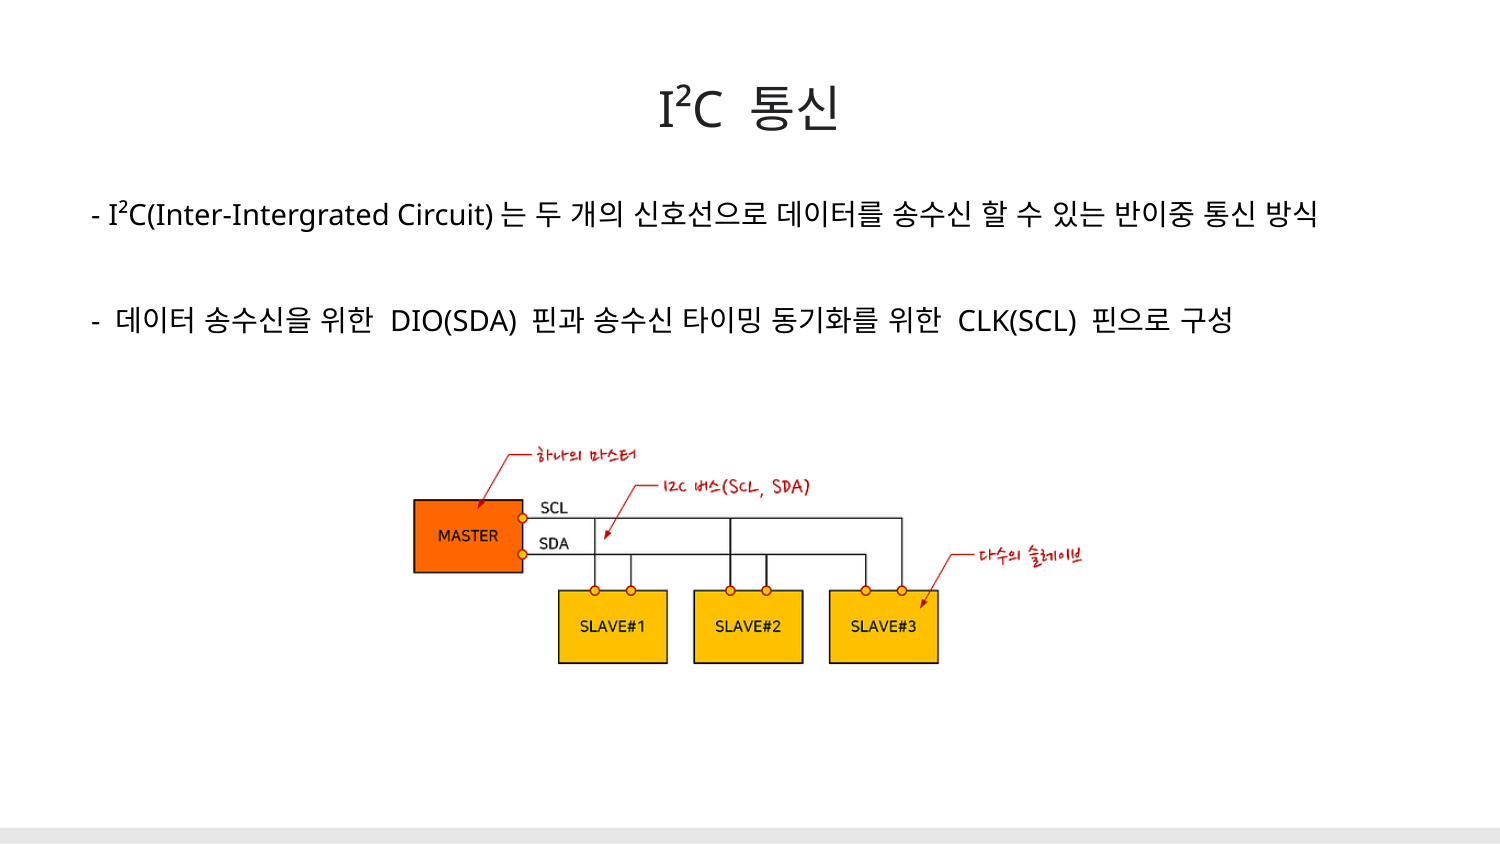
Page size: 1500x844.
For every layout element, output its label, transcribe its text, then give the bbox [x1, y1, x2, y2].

picture [387, 421, 1113, 696]
title I²C 통신 [573, 62, 927, 153]
text_box - I²C(Inter-Intergrated Circuit)는 두 개의 신호선으로 데이터를 송수신 할 수 있는 반이중 통신 방식 - 데이터 송수신을 위한 DIO(SDA) 핀과 송수신 타이밍 동기화를 위한 CLK(SCL) 핀으로 구성 [76, 176, 1470, 352]
